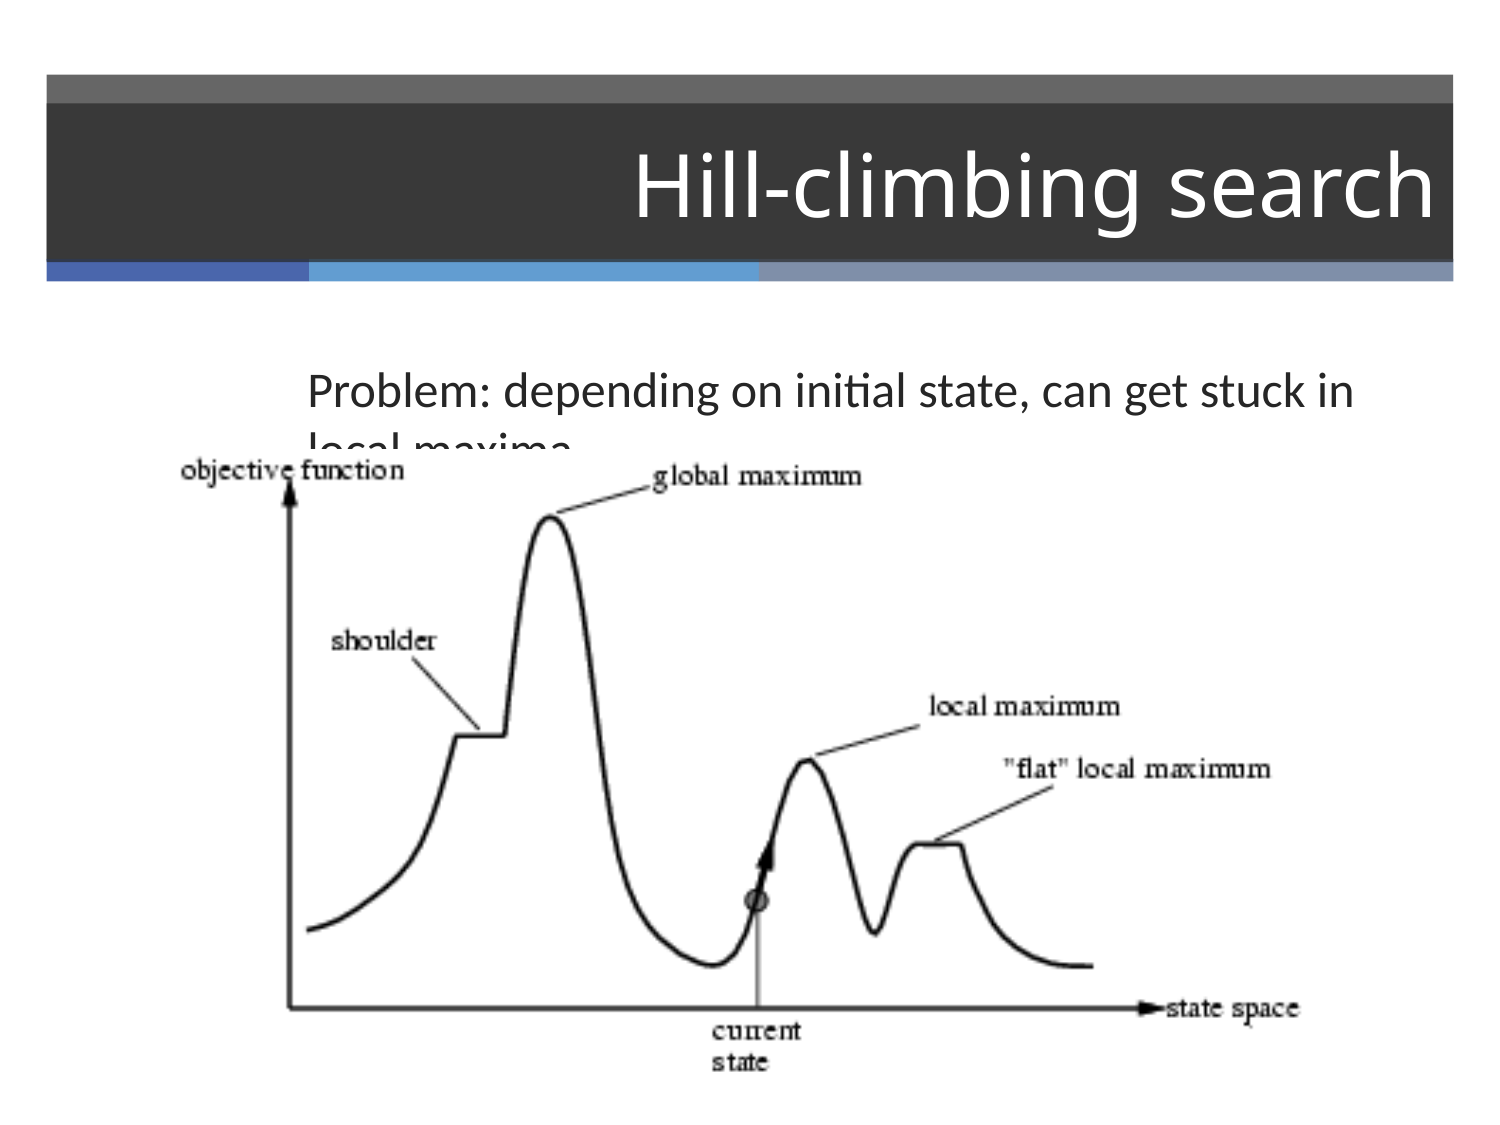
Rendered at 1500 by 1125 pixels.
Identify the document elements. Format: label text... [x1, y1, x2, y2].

picture [174, 449, 1313, 1089]
list Problem: depending on initial state, can get stuck in local maxima [292, 350, 1454, 1005]
title Hill-climbing search [46, 103, 1454, 263]
